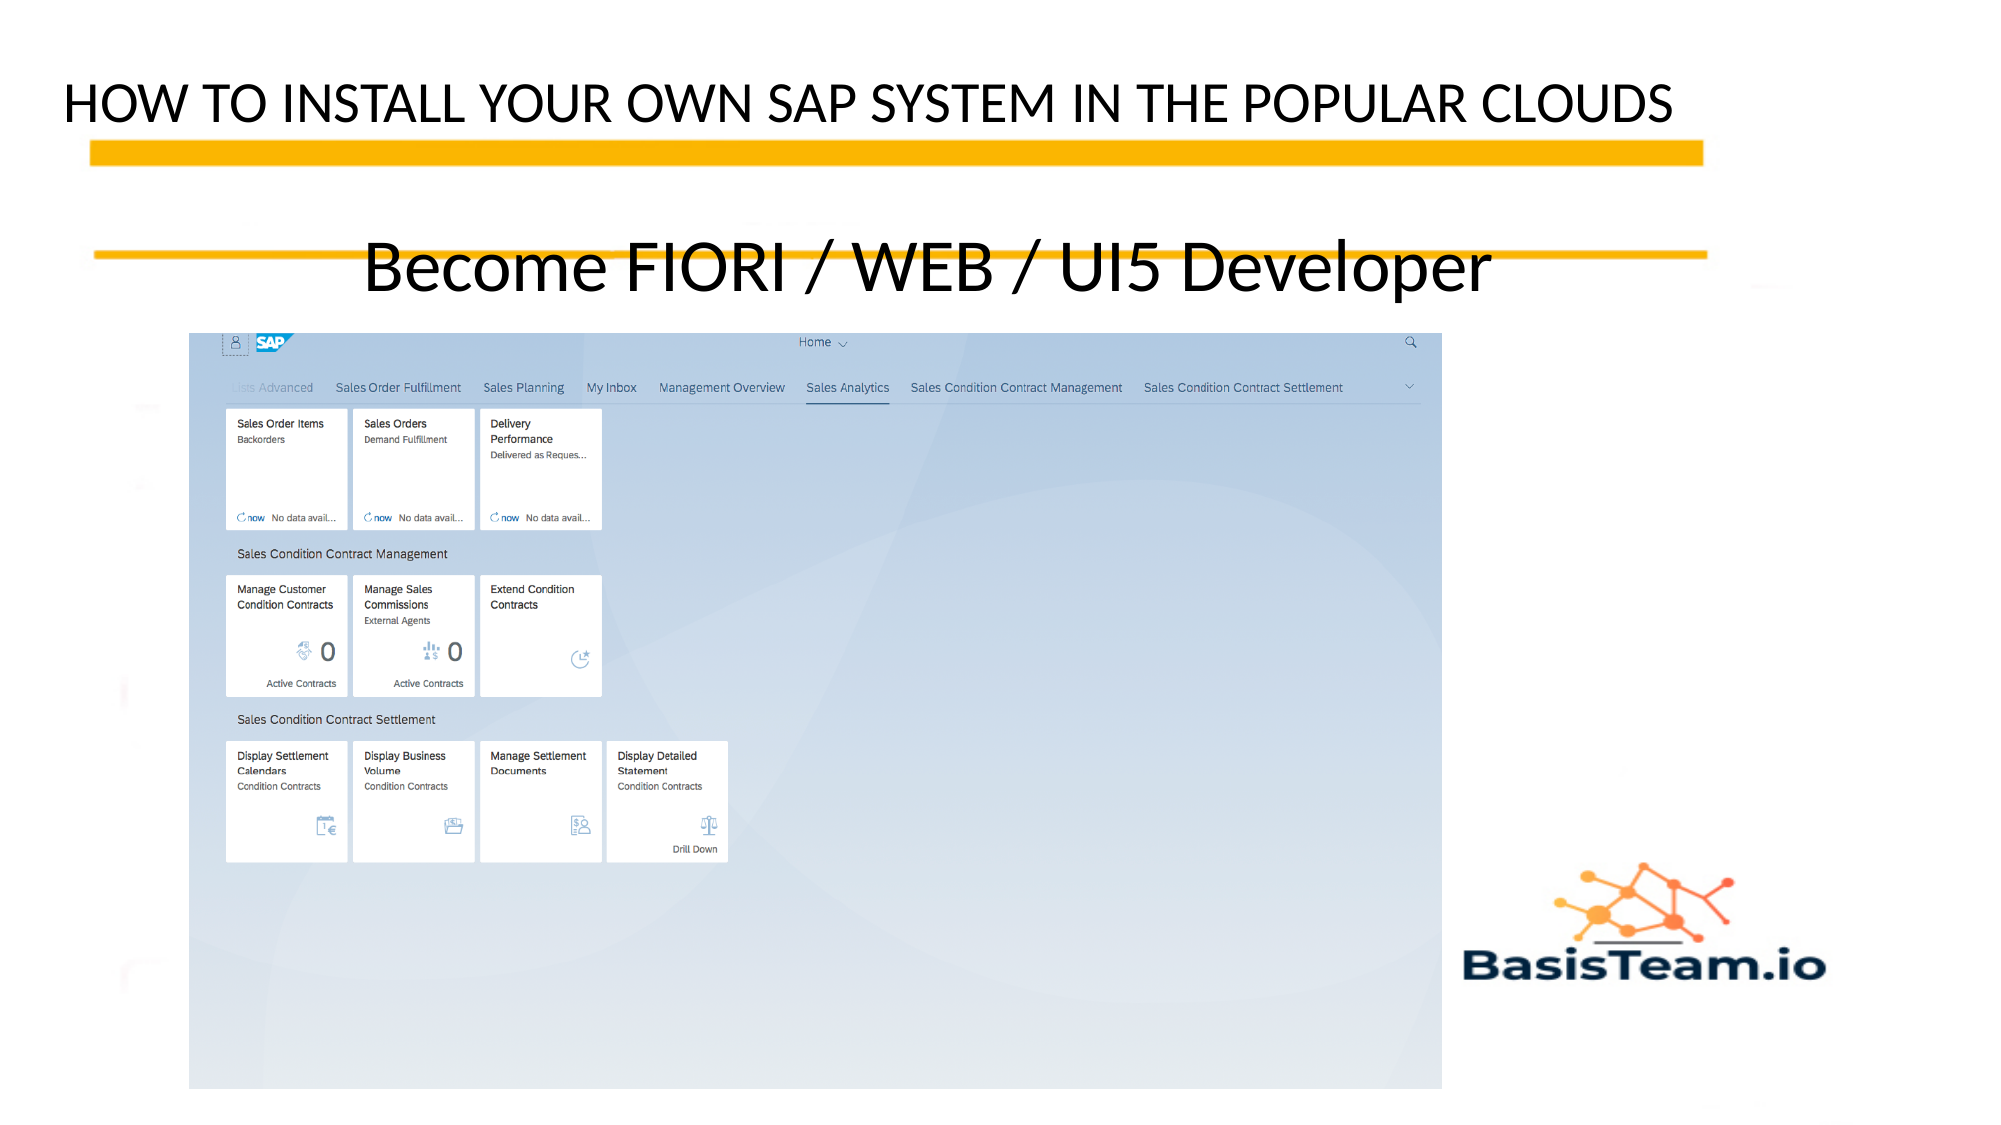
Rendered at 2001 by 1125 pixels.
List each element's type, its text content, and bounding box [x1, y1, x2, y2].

text_box Become FIORI / WEB / UI5 Developer [198, 208, 1677, 314]
text_box HOW TO INSTALL YOUR OWN SAP SYSTEM IN THE POPULAR CLOUDS [49, 56, 1758, 142]
picture [0, 0, 2001, 1125]
